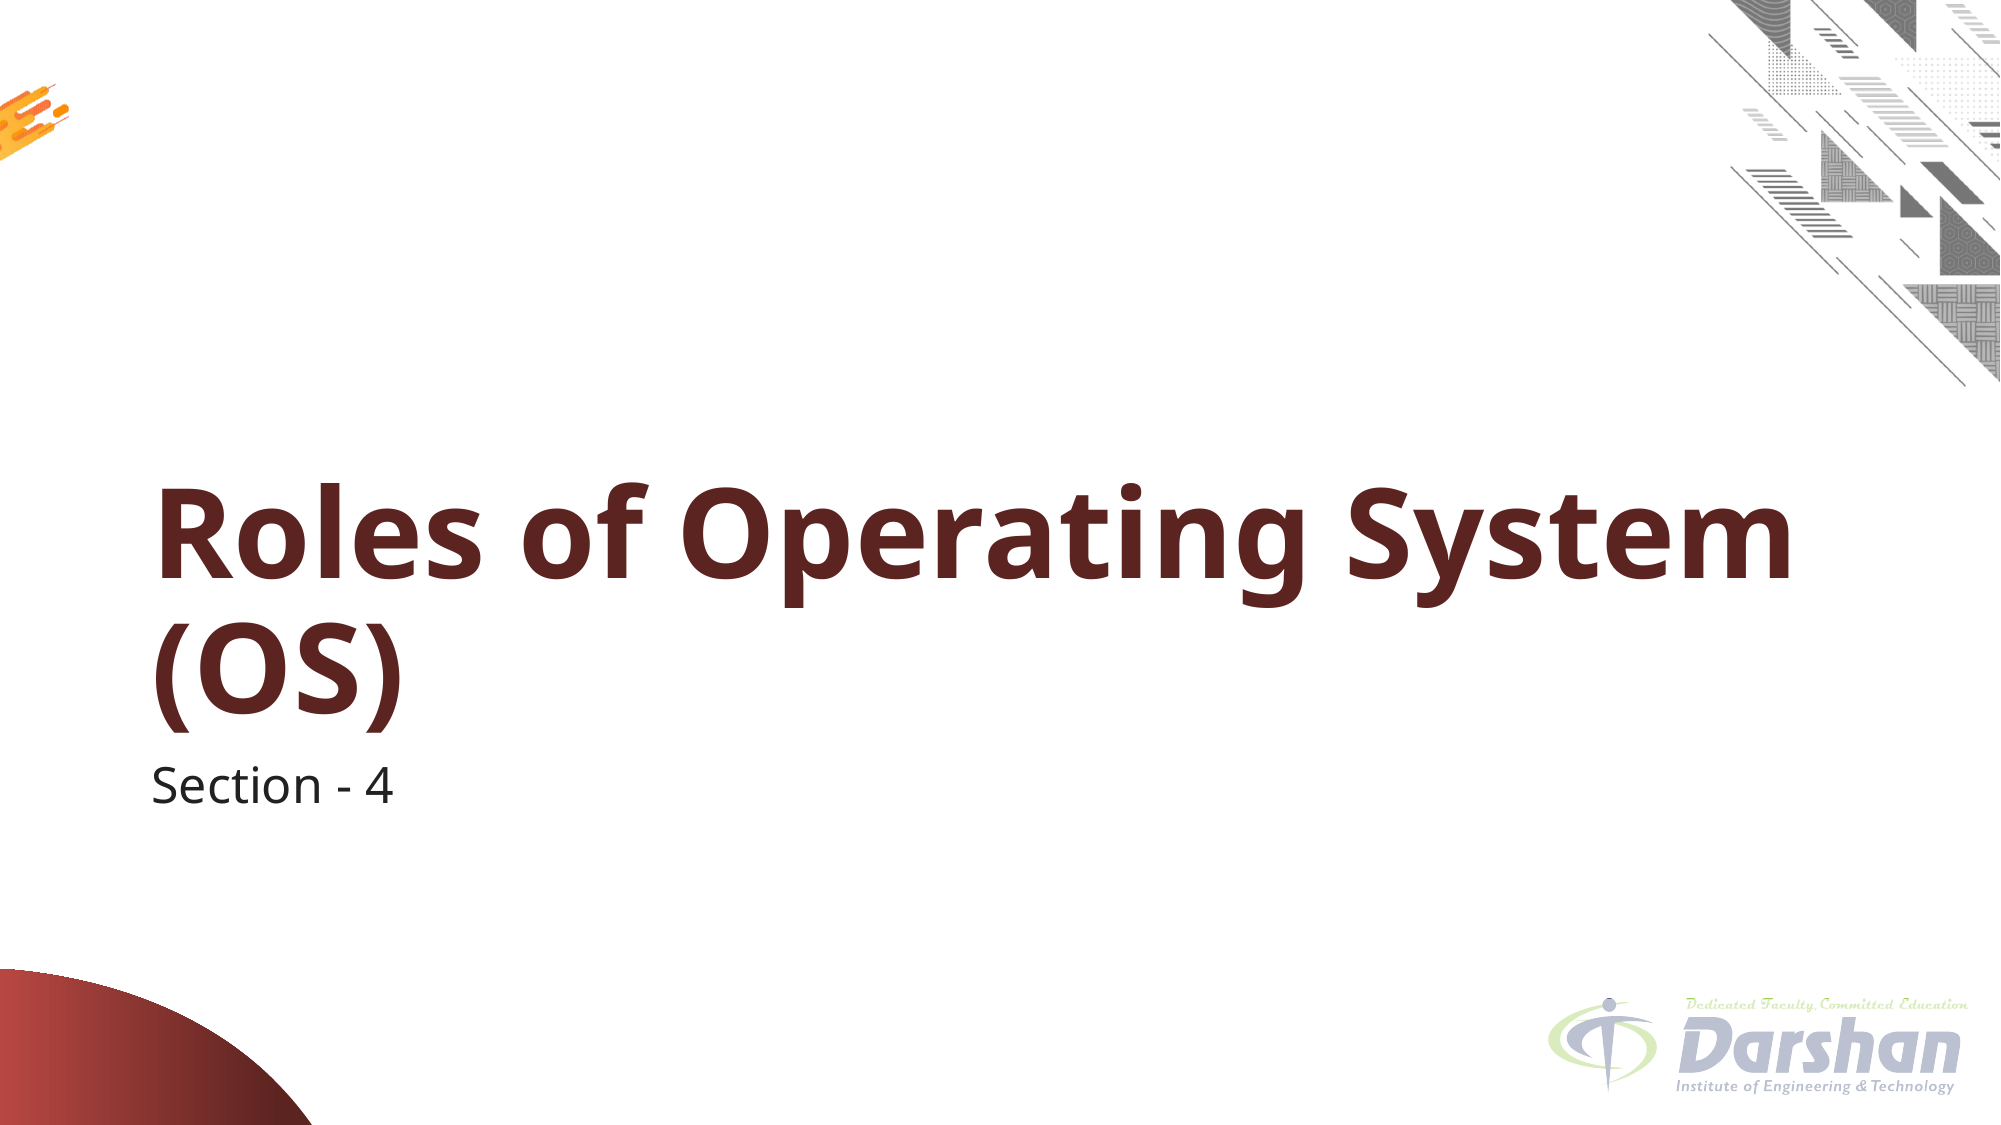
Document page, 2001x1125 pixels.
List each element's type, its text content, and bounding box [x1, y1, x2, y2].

title Roles of Operating System (OS) [136, 280, 1862, 749]
picture [0, 65, 90, 193]
list Section - 4 [136, 752, 1862, 999]
